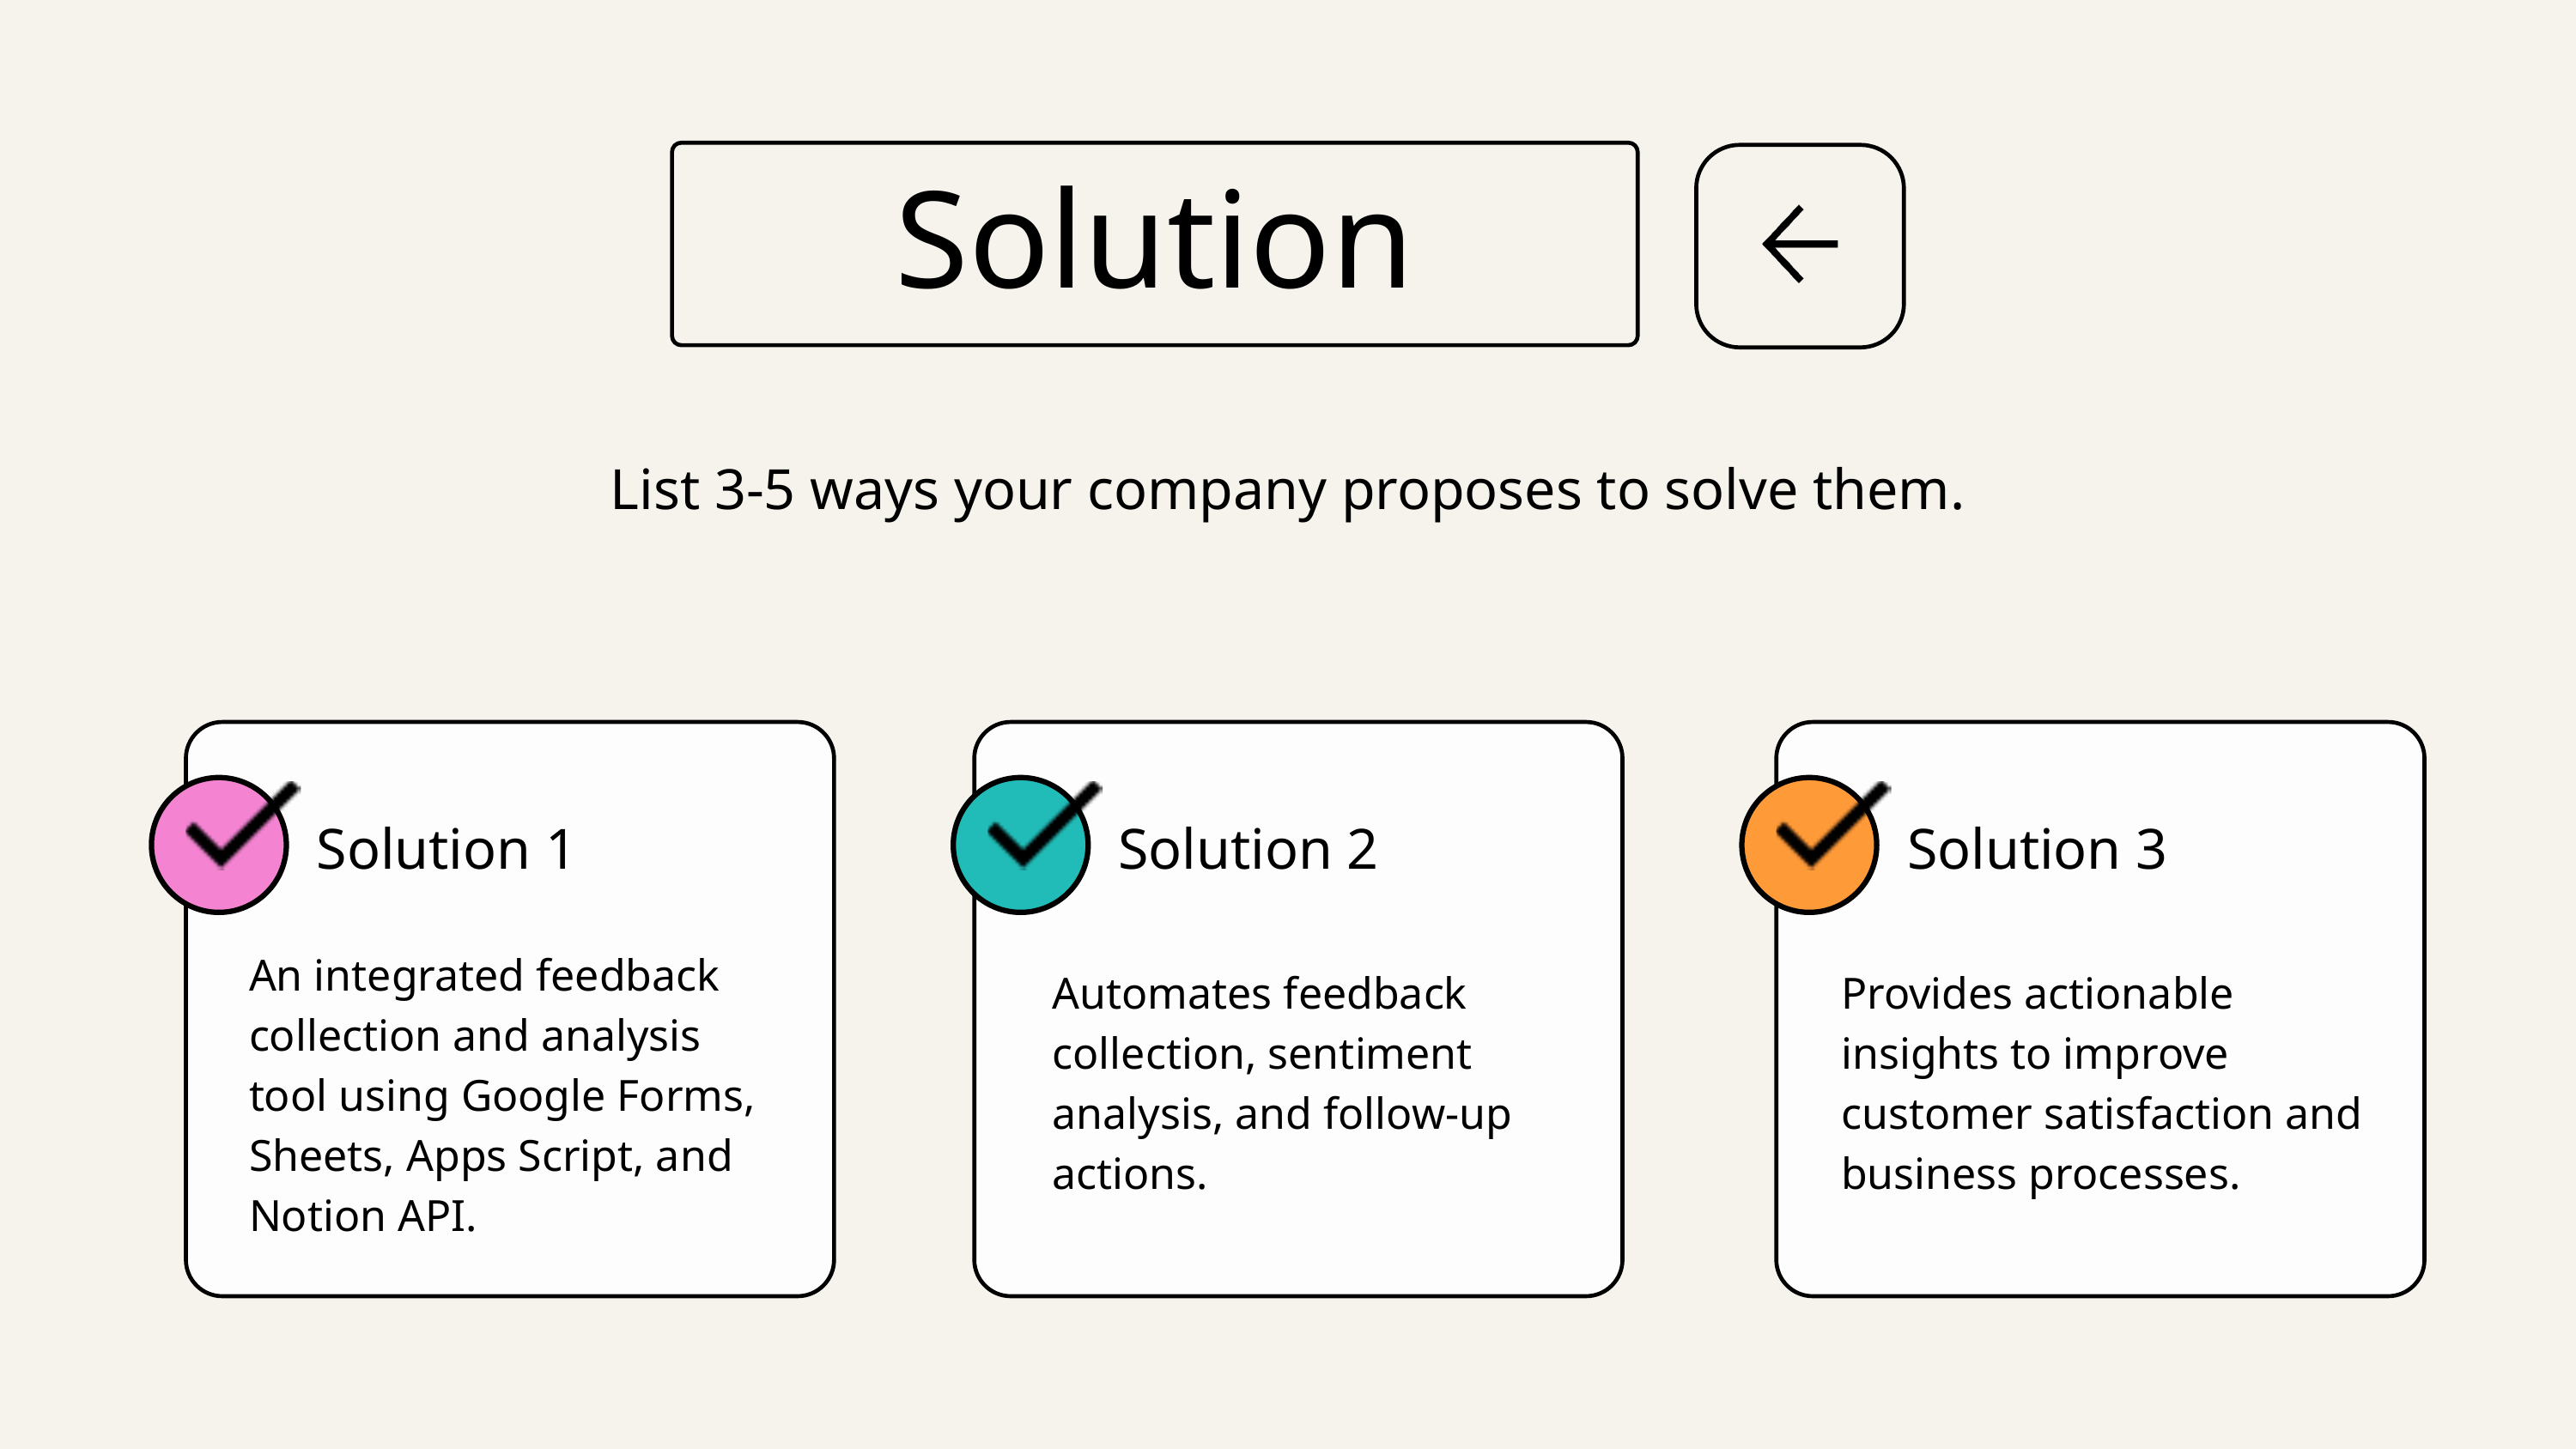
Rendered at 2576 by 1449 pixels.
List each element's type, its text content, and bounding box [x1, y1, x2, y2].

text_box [151, 777, 287, 913]
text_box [952, 777, 1089, 913]
text_box List 3-5 ways your company proposes to solve them. [416, 443, 2160, 521]
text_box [185, 721, 835, 1297]
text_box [1696, 144, 1905, 348]
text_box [671, 142, 1638, 346]
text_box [1776, 721, 2425, 1297]
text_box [974, 721, 1623, 1297]
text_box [1741, 777, 1877, 913]
